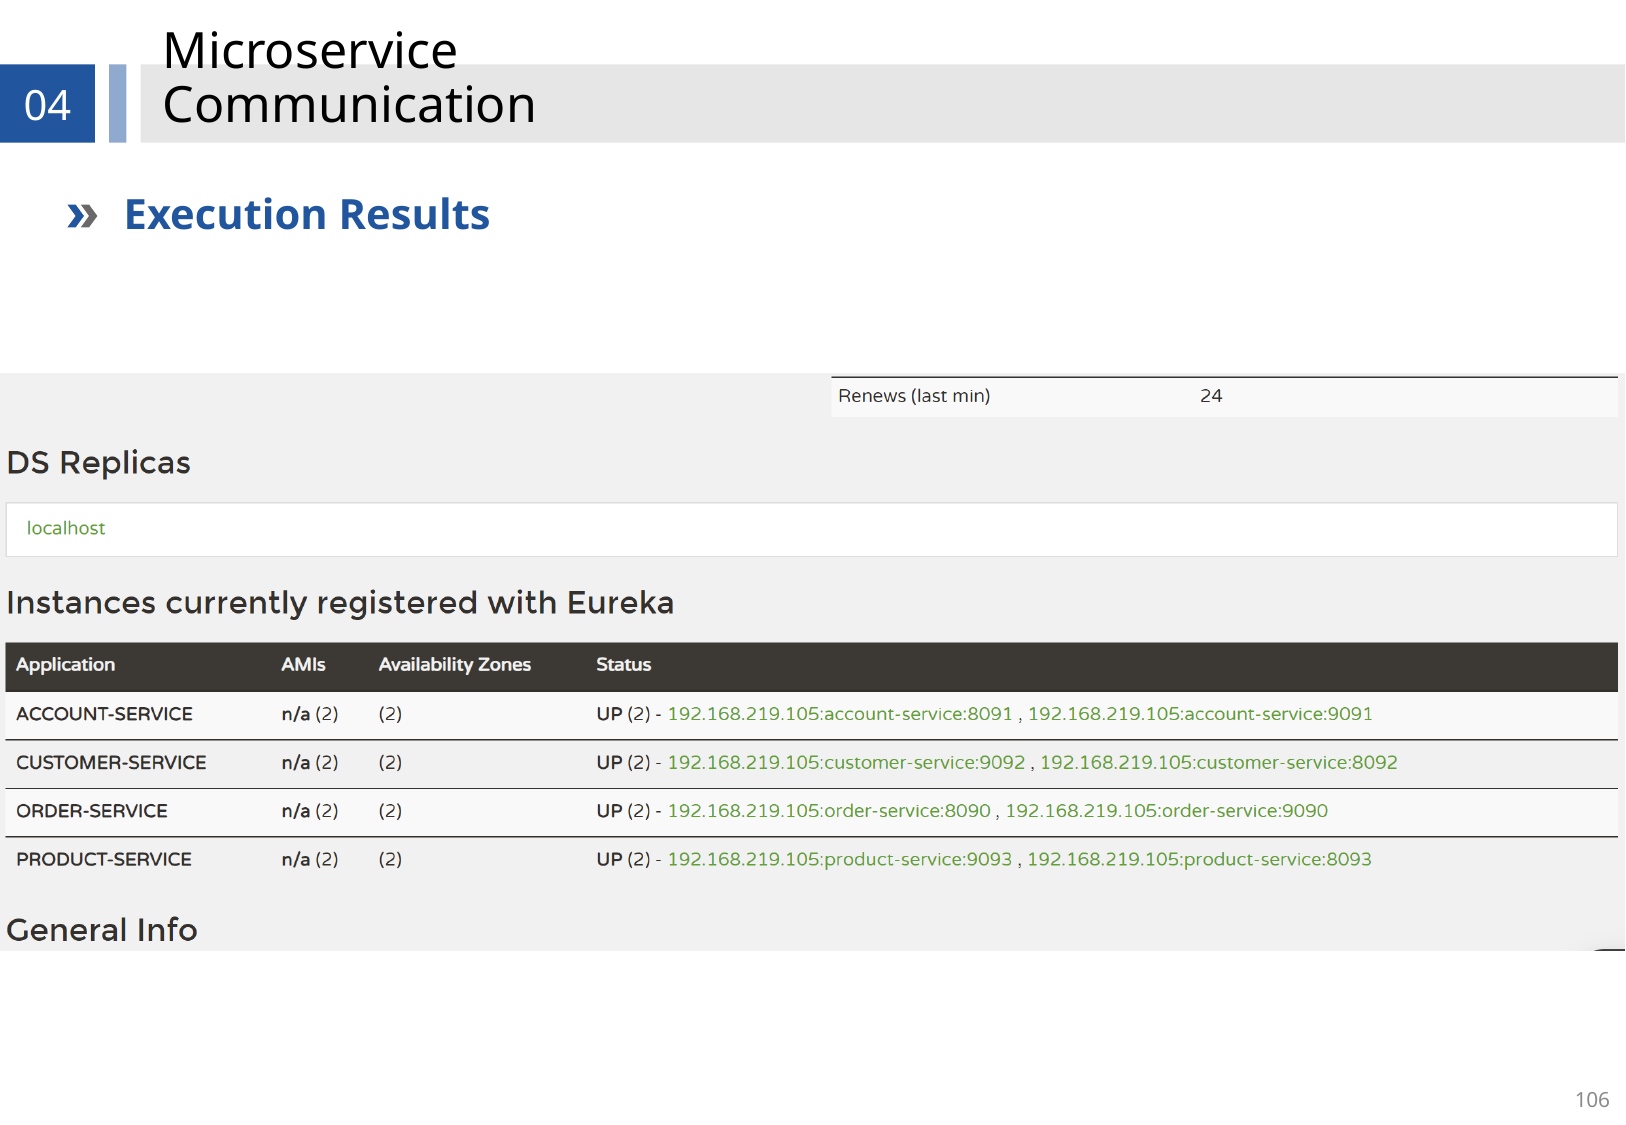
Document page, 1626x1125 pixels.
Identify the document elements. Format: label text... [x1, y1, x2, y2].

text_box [67, 204, 98, 228]
picture [0, 373, 1625, 951]
title Microservice Communication [162, 78, 830, 134]
list 04 [12, 83, 83, 130]
slide_number 106 [1455, 1070, 1625, 1125]
list Execution Results [123, 193, 1597, 239]
